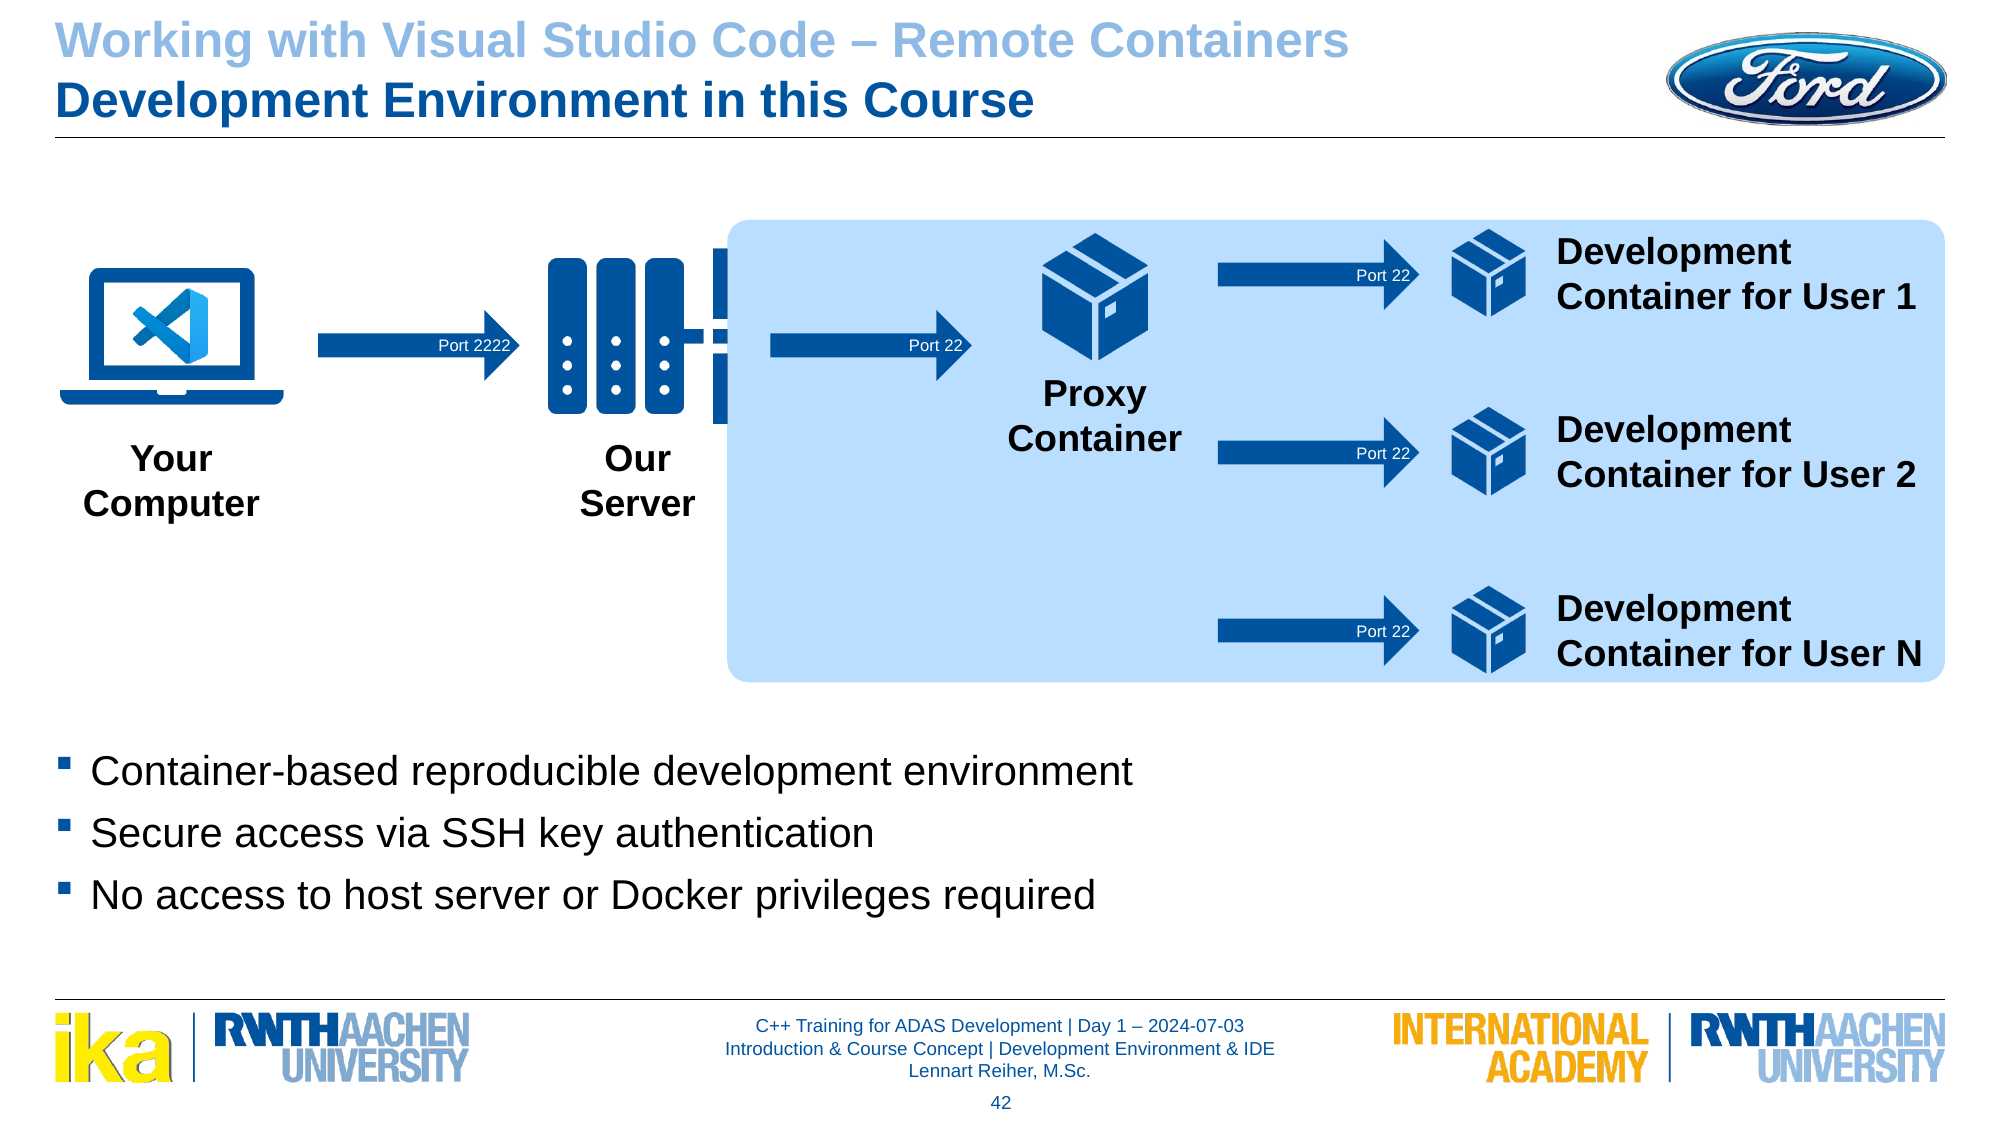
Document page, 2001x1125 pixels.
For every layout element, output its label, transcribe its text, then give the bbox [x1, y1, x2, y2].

picture [133, 288, 208, 364]
text_box [726, 218, 1946, 684]
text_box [1435, 219, 1944, 326]
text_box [987, 219, 1203, 468]
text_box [521, 219, 754, 534]
text_box Port 2222 [434, 335, 511, 356]
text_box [55, 219, 288, 534]
text_box [1216, 592, 1421, 669]
text_box Port 22 [1334, 264, 1411, 285]
text_box [769, 307, 974, 384]
text_box Port 22 [1334, 442, 1411, 463]
picture [1394, 1012, 1945, 1083]
text_box [1216, 236, 1421, 313]
text_box Port 22 [886, 335, 963, 356]
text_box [1435, 576, 1944, 683]
slide_number 42 [962, 1082, 1040, 1122]
text_box Port 22 [1334, 620, 1411, 641]
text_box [1435, 397, 1944, 505]
list Container-based reproducible development environment Secure access via SSH key authentication No access to host server or Docker privileges required [54, 743, 1945, 976]
text_box [317, 307, 521, 384]
text_box [1216, 414, 1421, 491]
picture [55, 1012, 469, 1083]
list Working with Visual Studio Code – Remote Containers Development Environment in this Course [55, 7, 1945, 129]
